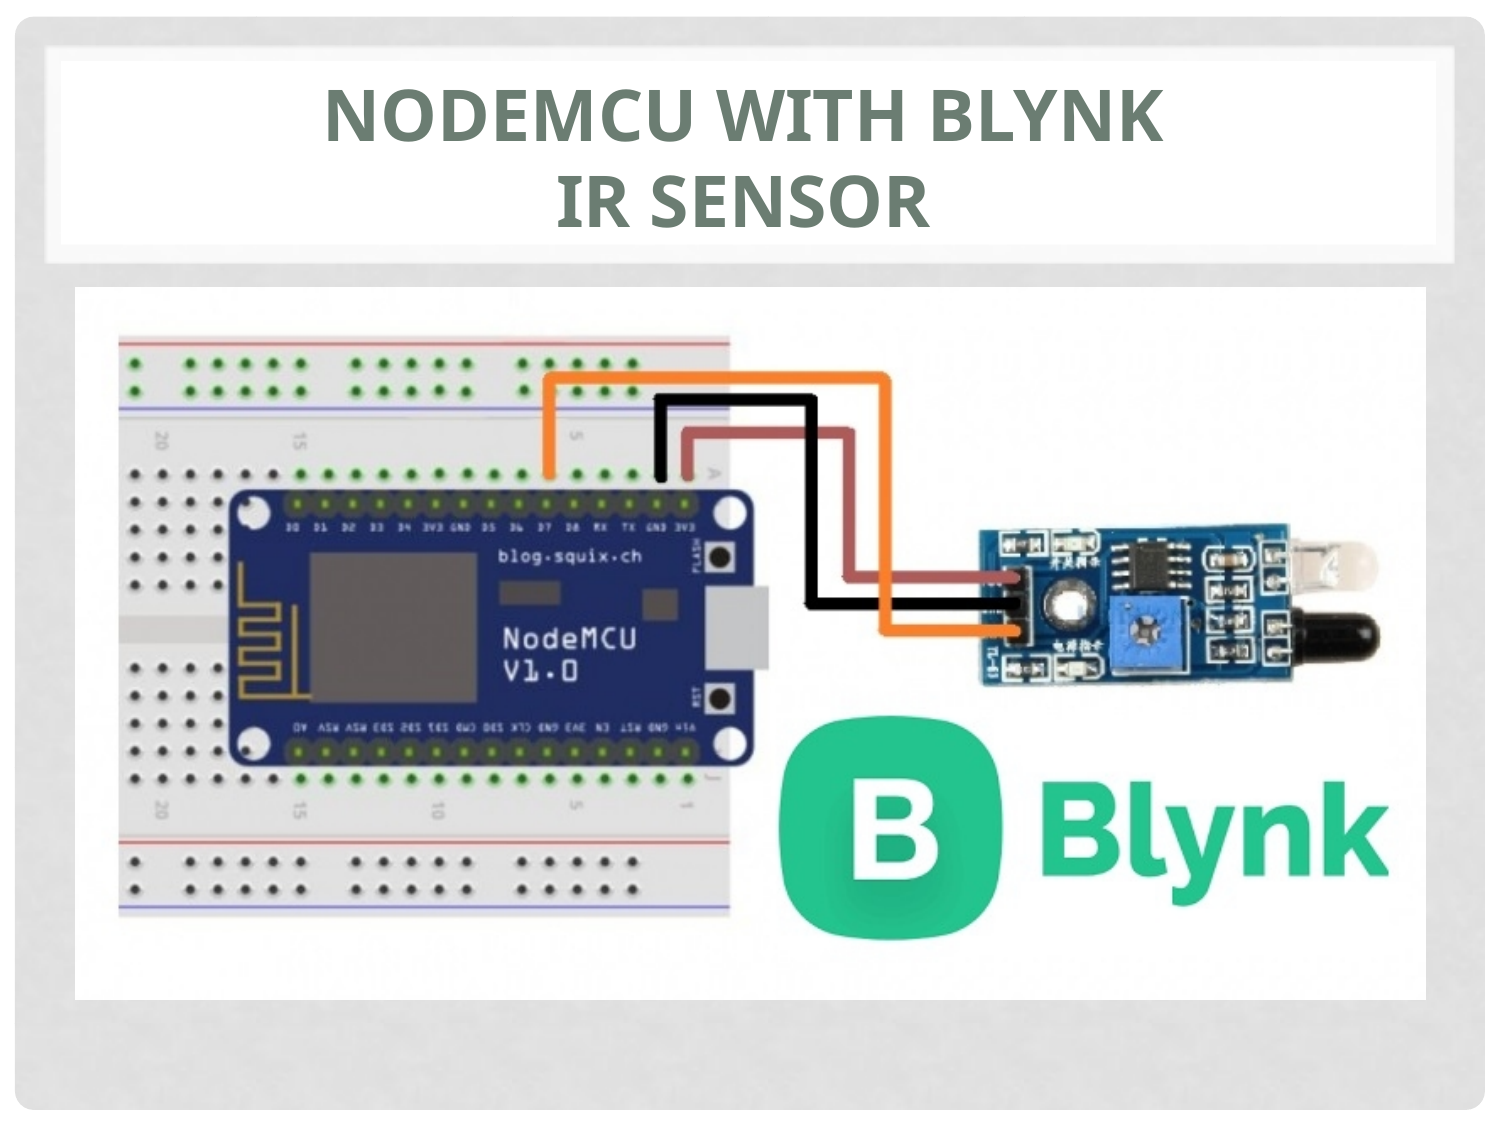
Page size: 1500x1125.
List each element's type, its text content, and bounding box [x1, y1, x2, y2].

title NodeMCU with Blynk IR sensor [50, 62, 1438, 250]
picture [74, 287, 1426, 1001]
